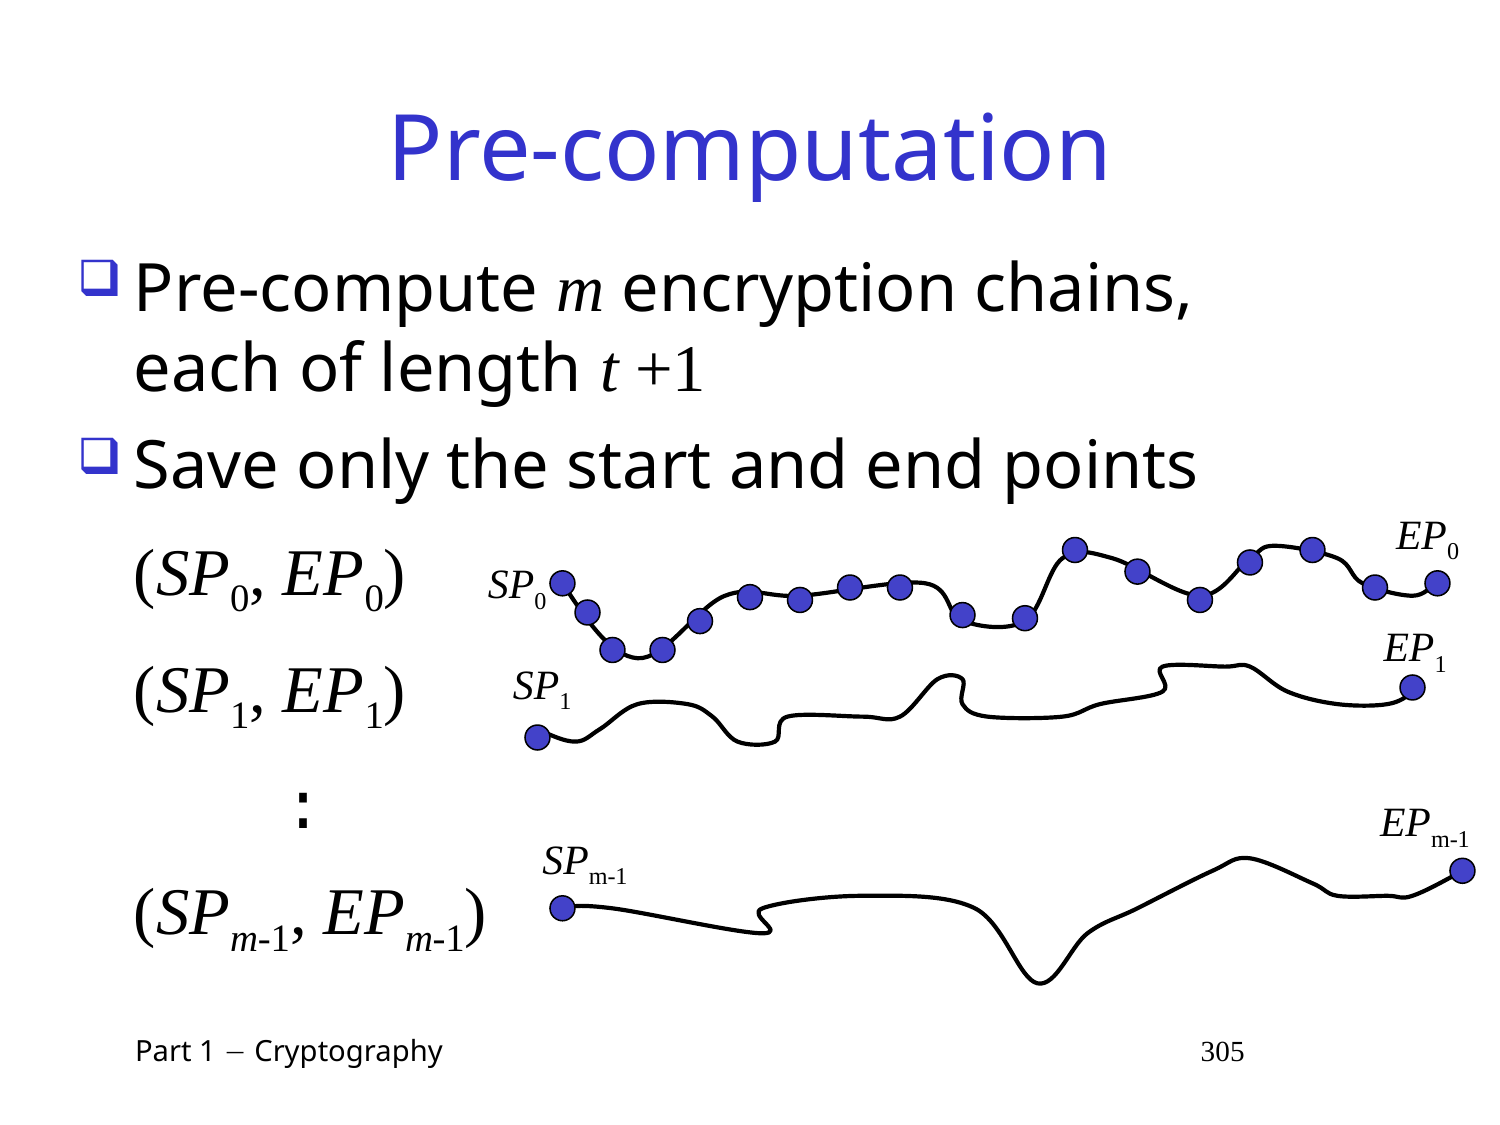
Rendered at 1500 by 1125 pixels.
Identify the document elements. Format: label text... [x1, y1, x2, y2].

text_box [569, 583, 838, 659]
text_box [787, 587, 813, 613]
text_box [1125, 559, 1150, 585]
text_box [547, 664, 1405, 745]
text_box [1237, 549, 1263, 575]
list Pre-compute m encryption chains, each of length t +1 Save only the start and end points (SP0, EP0) (SP1, EP1) : (SPm-1, EPm-1) [62, 237, 1376, 951]
text_box [1425, 570, 1450, 596]
text_box [575, 857, 1451, 984]
text_box [525, 725, 550, 751]
text_box [549, 895, 575, 921]
text_box SP0 [473, 549, 562, 622]
text_box [1143, 545, 1363, 594]
text_box [737, 584, 763, 610]
text_box [1400, 675, 1426, 700]
text_box [862, 583, 888, 588]
text_box [600, 637, 625, 663]
text_box [887, 575, 913, 601]
text_box [1449, 858, 1475, 884]
text_box [837, 575, 863, 601]
text_box [912, 552, 1132, 628]
text_box EPm-1 [1365, 787, 1485, 860]
text_box [1187, 587, 1213, 613]
text_box [1362, 575, 1388, 601]
text_box SPm-1 [527, 825, 643, 897]
text_box [650, 637, 676, 663]
text_box EP1 [1368, 612, 1462, 685]
title Pre-computation [112, 62, 1388, 226]
text_box [687, 608, 713, 634]
text_box [1062, 537, 1088, 563]
footer Part 1  Cryptography 305 [112, 1024, 1401, 1101]
text_box EP0 [1381, 500, 1475, 572]
text_box [1299, 537, 1325, 563]
text_box [1387, 583, 1427, 596]
text_box SP1 [498, 650, 587, 722]
text_box [575, 600, 601, 625]
text_box [950, 602, 976, 628]
text_box [1012, 605, 1038, 631]
text_box [549, 570, 575, 596]
